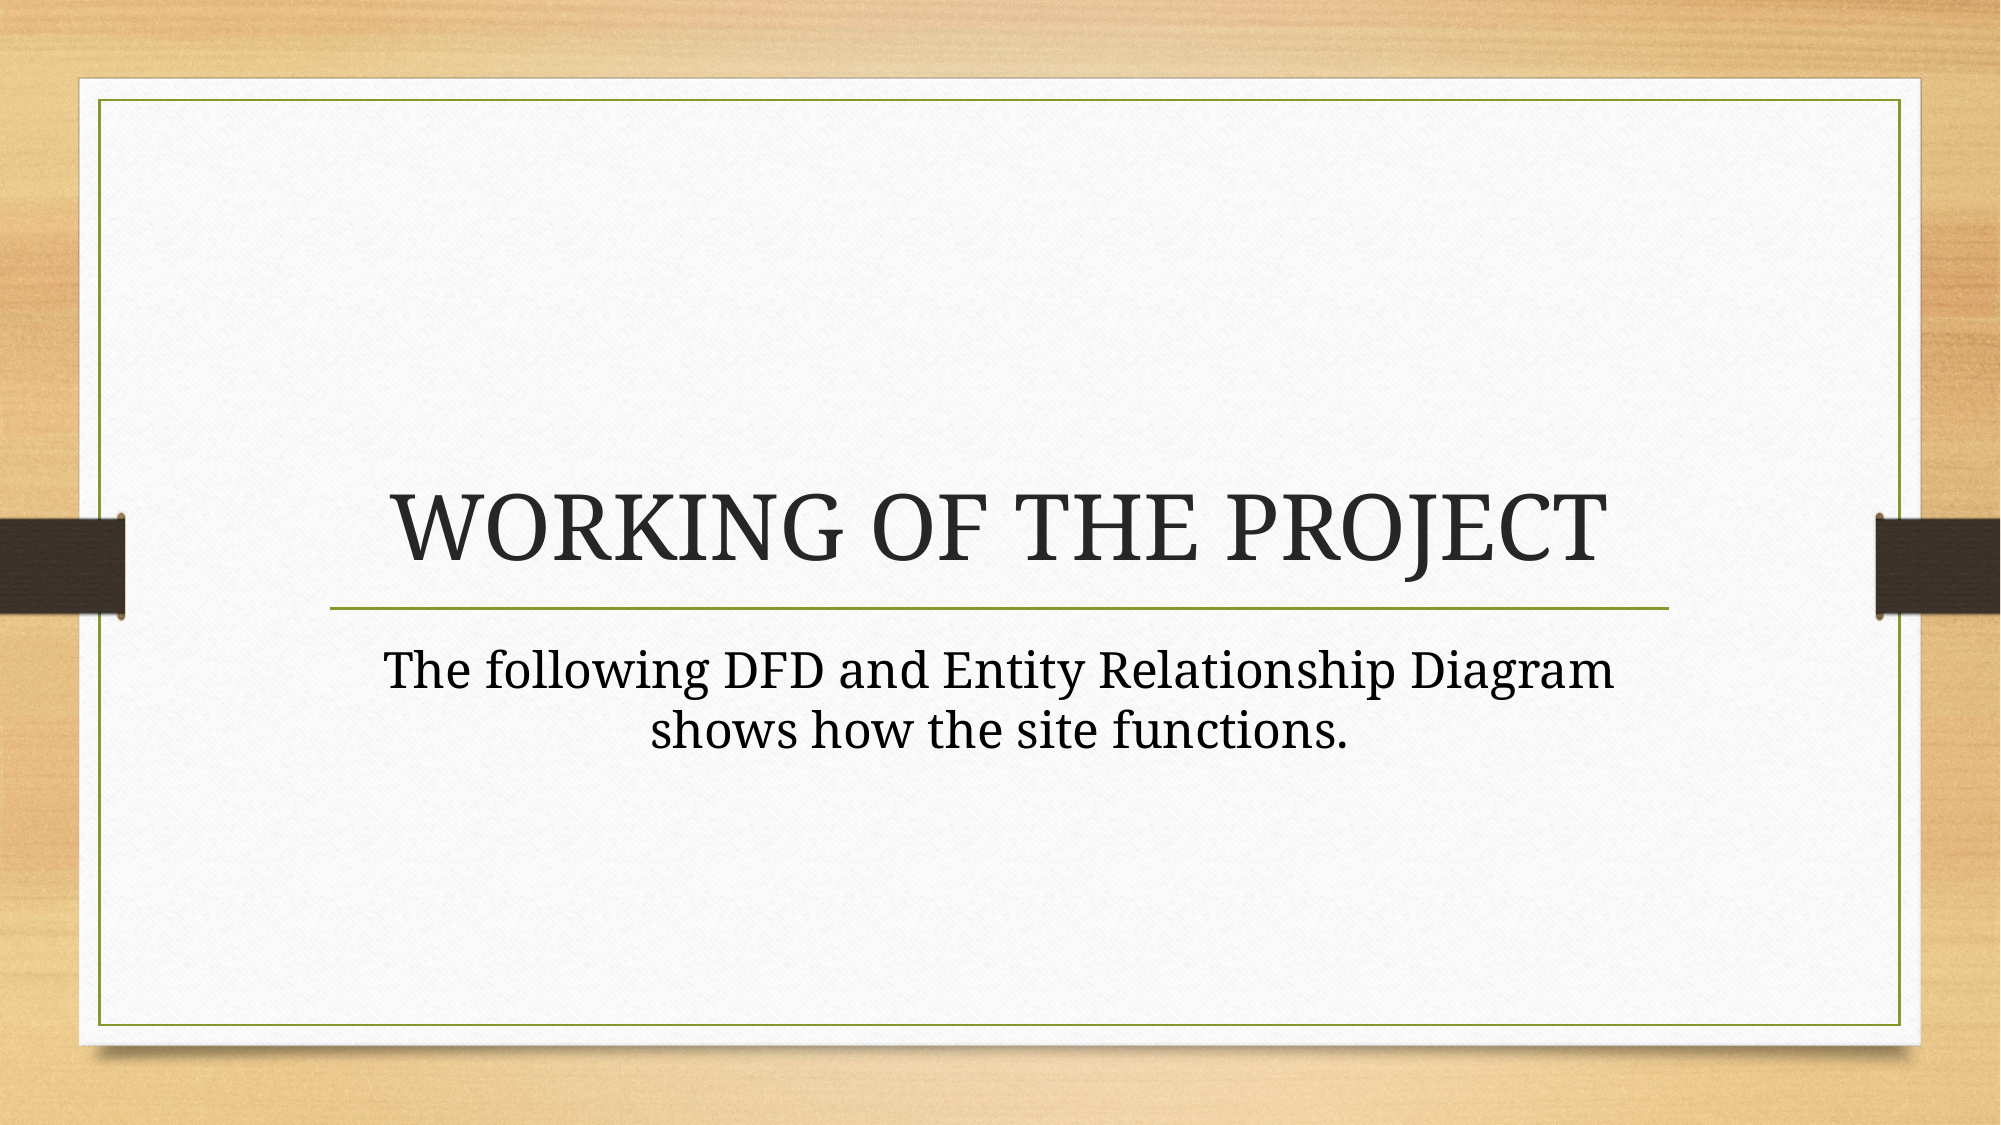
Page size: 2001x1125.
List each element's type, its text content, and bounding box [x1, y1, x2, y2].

title WORKING OF THE PROJECT [330, 287, 1669, 587]
picture [0, 0, 2001, 1125]
list The following DFD and Entity Relationship Diagram shows how the site functions. [330, 630, 1669, 788]
